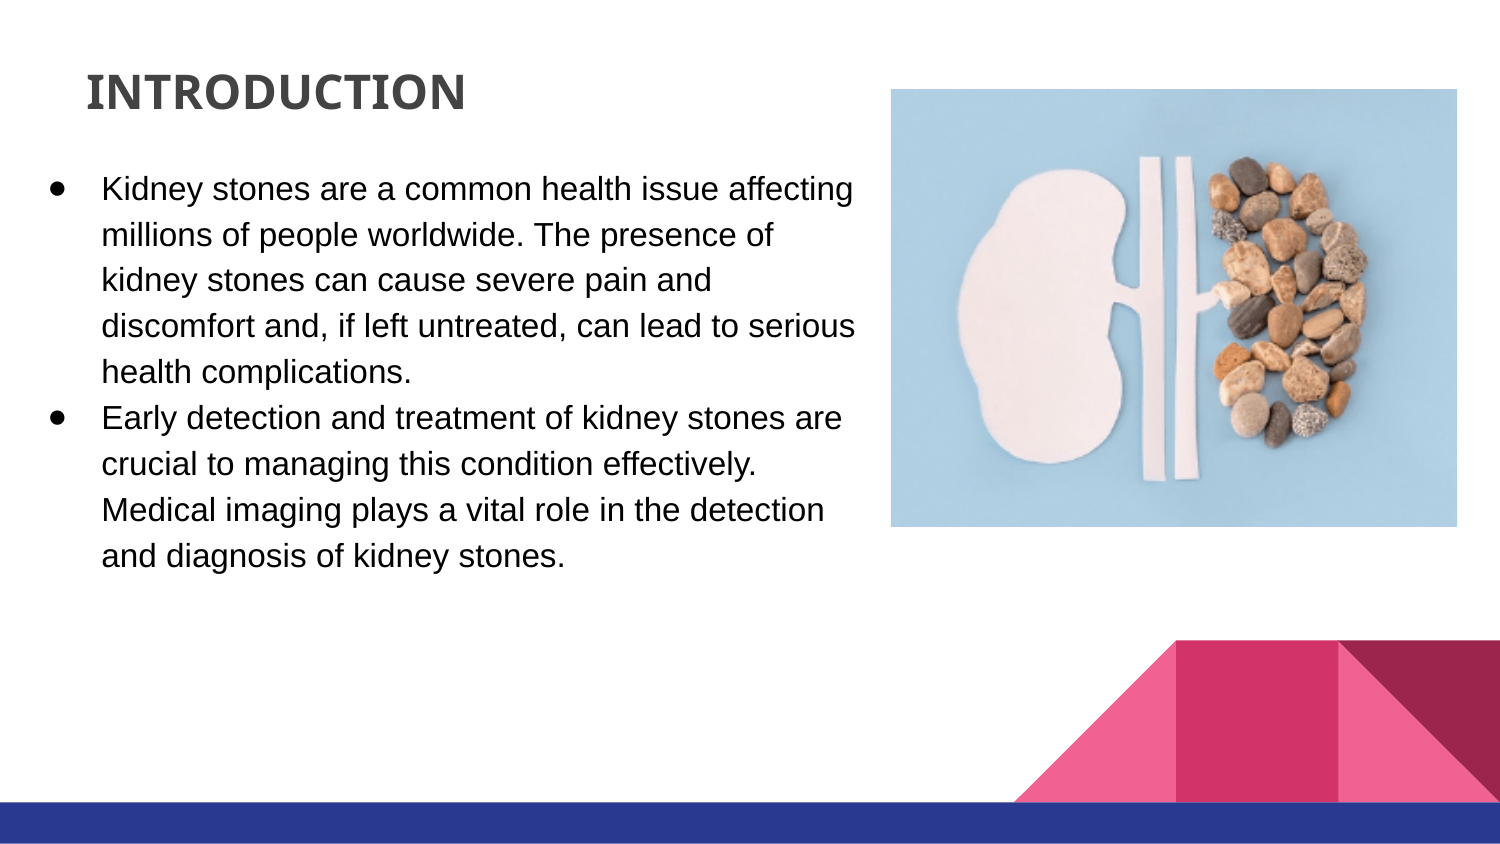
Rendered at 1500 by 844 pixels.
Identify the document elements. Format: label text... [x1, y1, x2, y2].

title INTRODUCTION [71, 46, 1469, 146]
list Kidney stones are a common health issue affecting millions of people worldwide. The presence of kidney stones can cause severe pain and discomfort and, if left untreated, can lead to serious health complications. Early detection and treatment of kidney stones are crucial to managing this condition effectively. Medical imaging plays a vital role in the detection and diagnosis of kidney stones. [11, 145, 891, 785]
picture [890, 88, 1458, 534]
